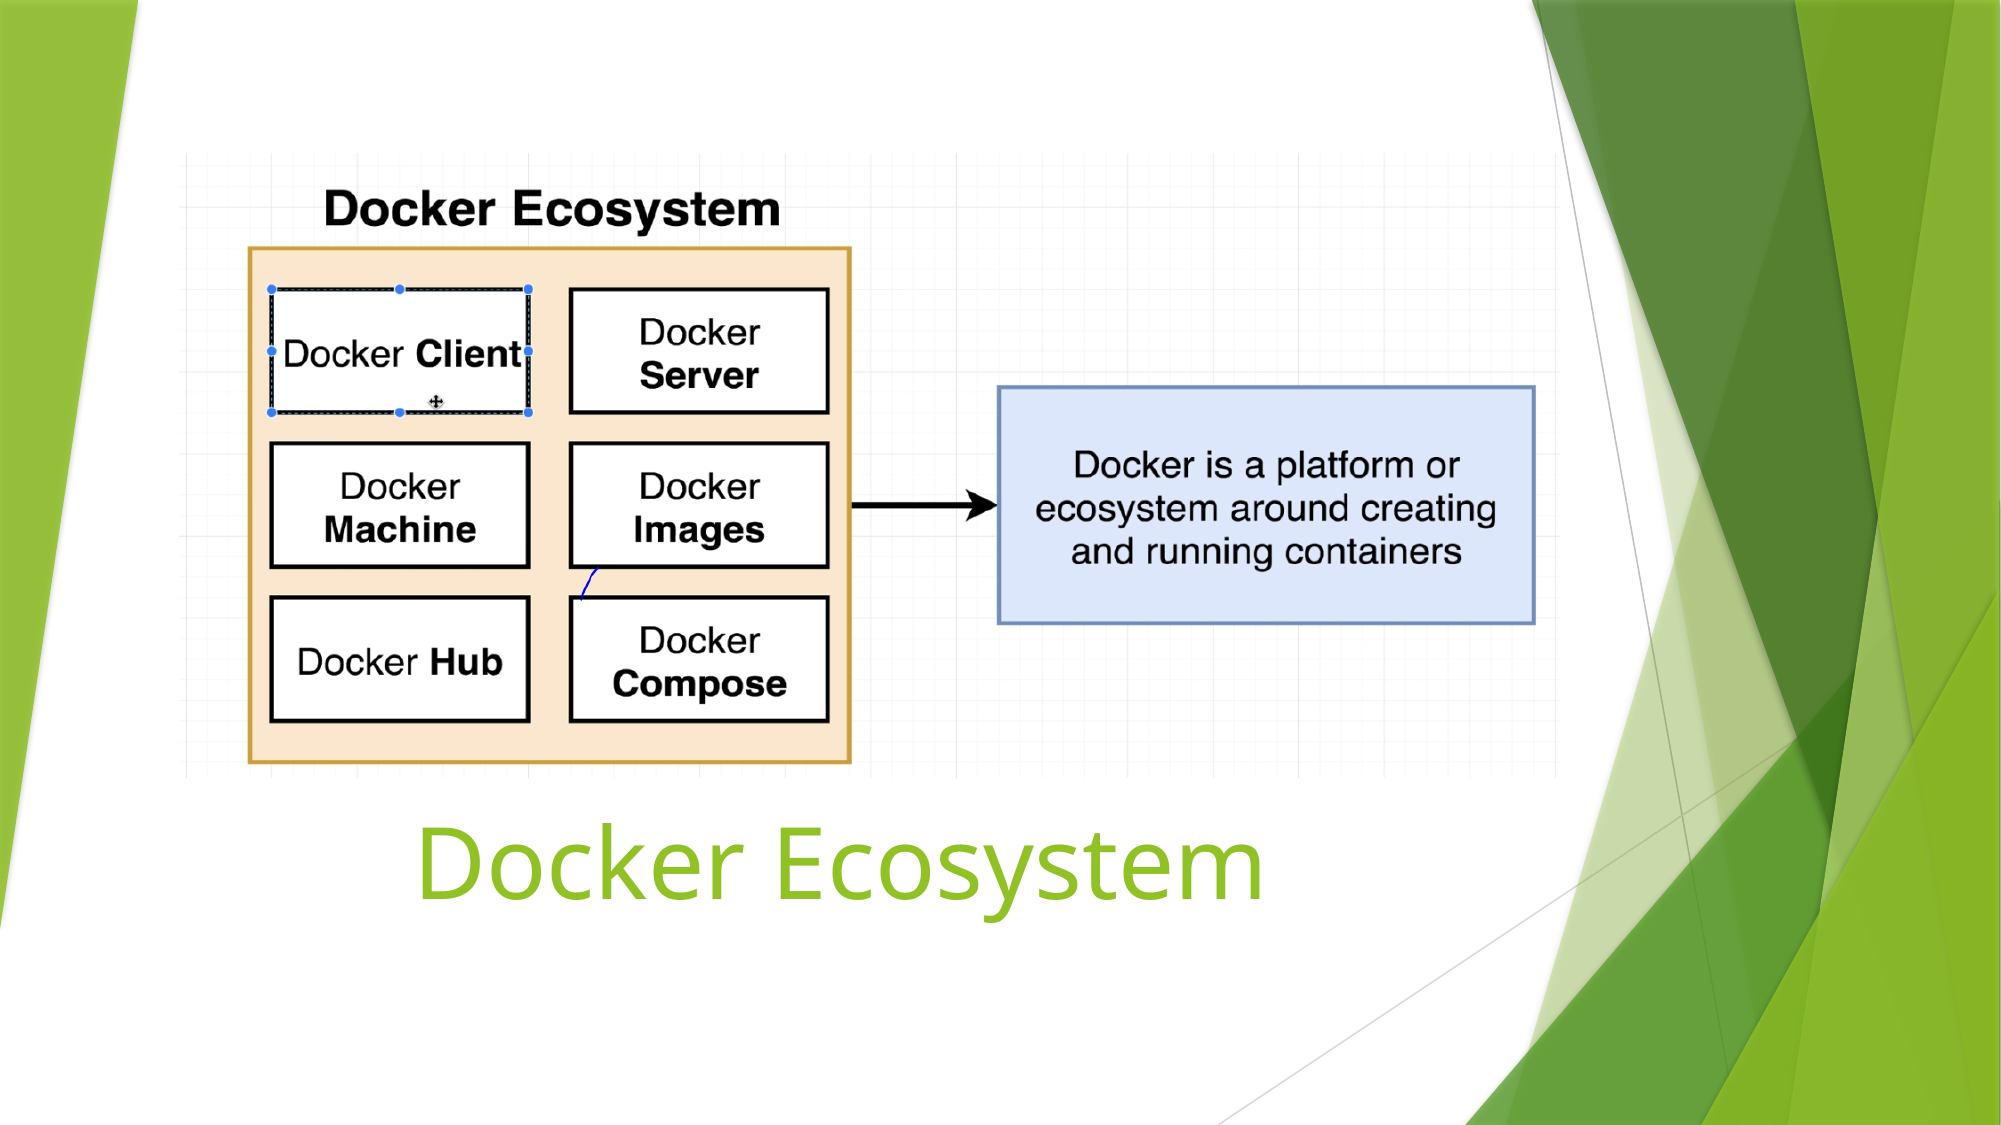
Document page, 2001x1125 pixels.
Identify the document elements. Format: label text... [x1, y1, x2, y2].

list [179, 152, 1560, 779]
title Docker Ecosystem [161, 746, 1522, 927]
